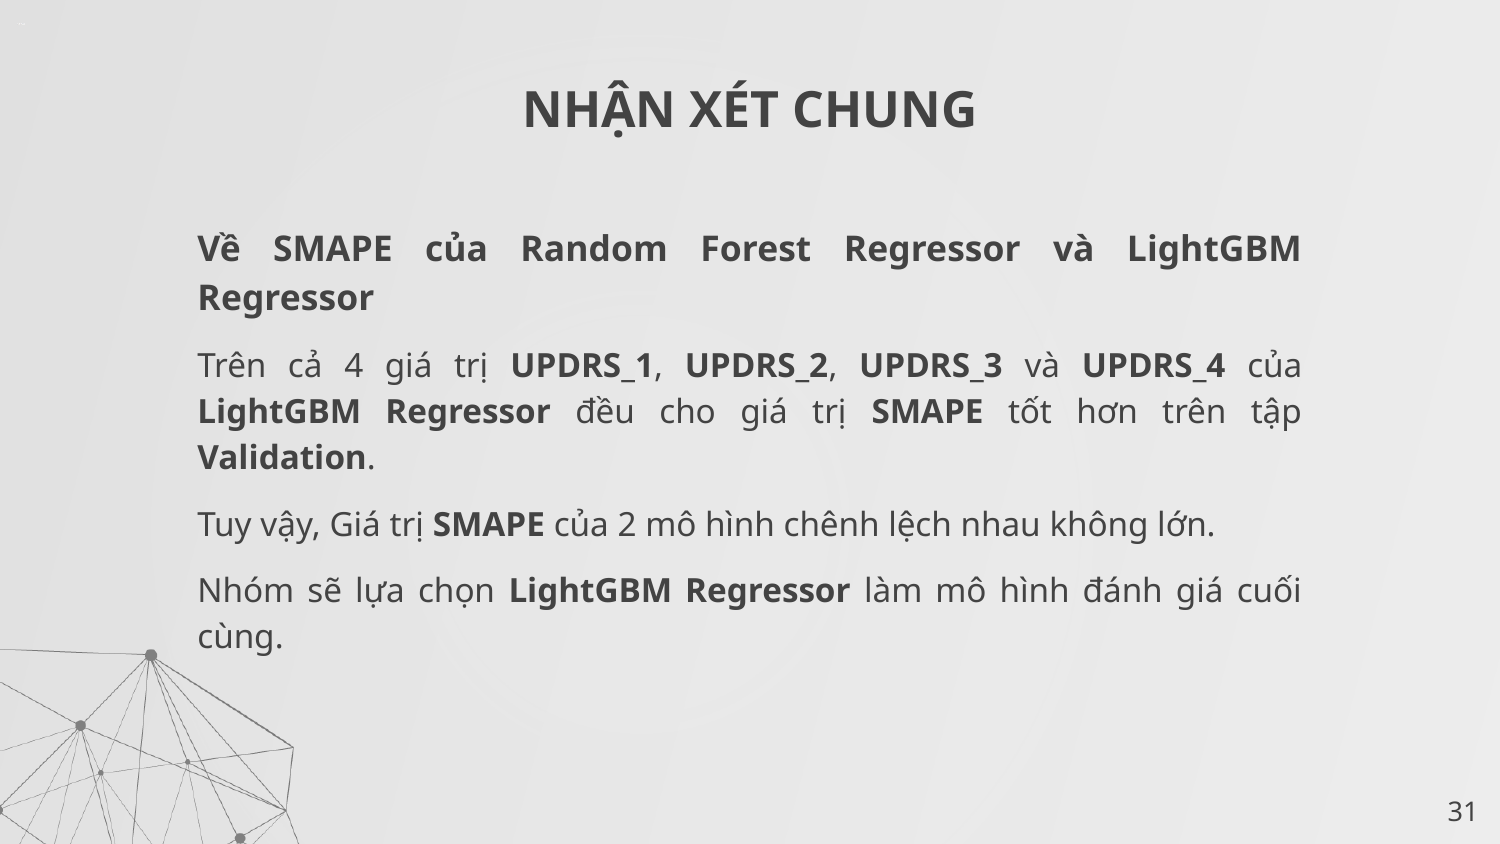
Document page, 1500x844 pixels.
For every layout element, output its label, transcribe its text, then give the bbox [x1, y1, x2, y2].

picture [0, 0, 1500, 844]
title NHẬN XÉT CHUNG [280, 61, 1220, 155]
slide_number 31 [1403, 779, 1494, 844]
text_box Về SMAPE của Random Forest Regressor và LightGBM Regressor Trên cả 4 giá trị UPDRS_1, UPDRS_2, UPDRS_3 và UPDRS_4 của LightGBM Regressor đều cho giá trị SMAPE tốt hơn trên tập Validation. Tuy vậy, Giá trị SMAPE của 2 mô hình chênh lệch nhau không lớn. Nhóm sẽ lựa chọn LightGBM Regressor làm mô hình đánh giá cuối cùng. [182, 204, 1318, 554]
